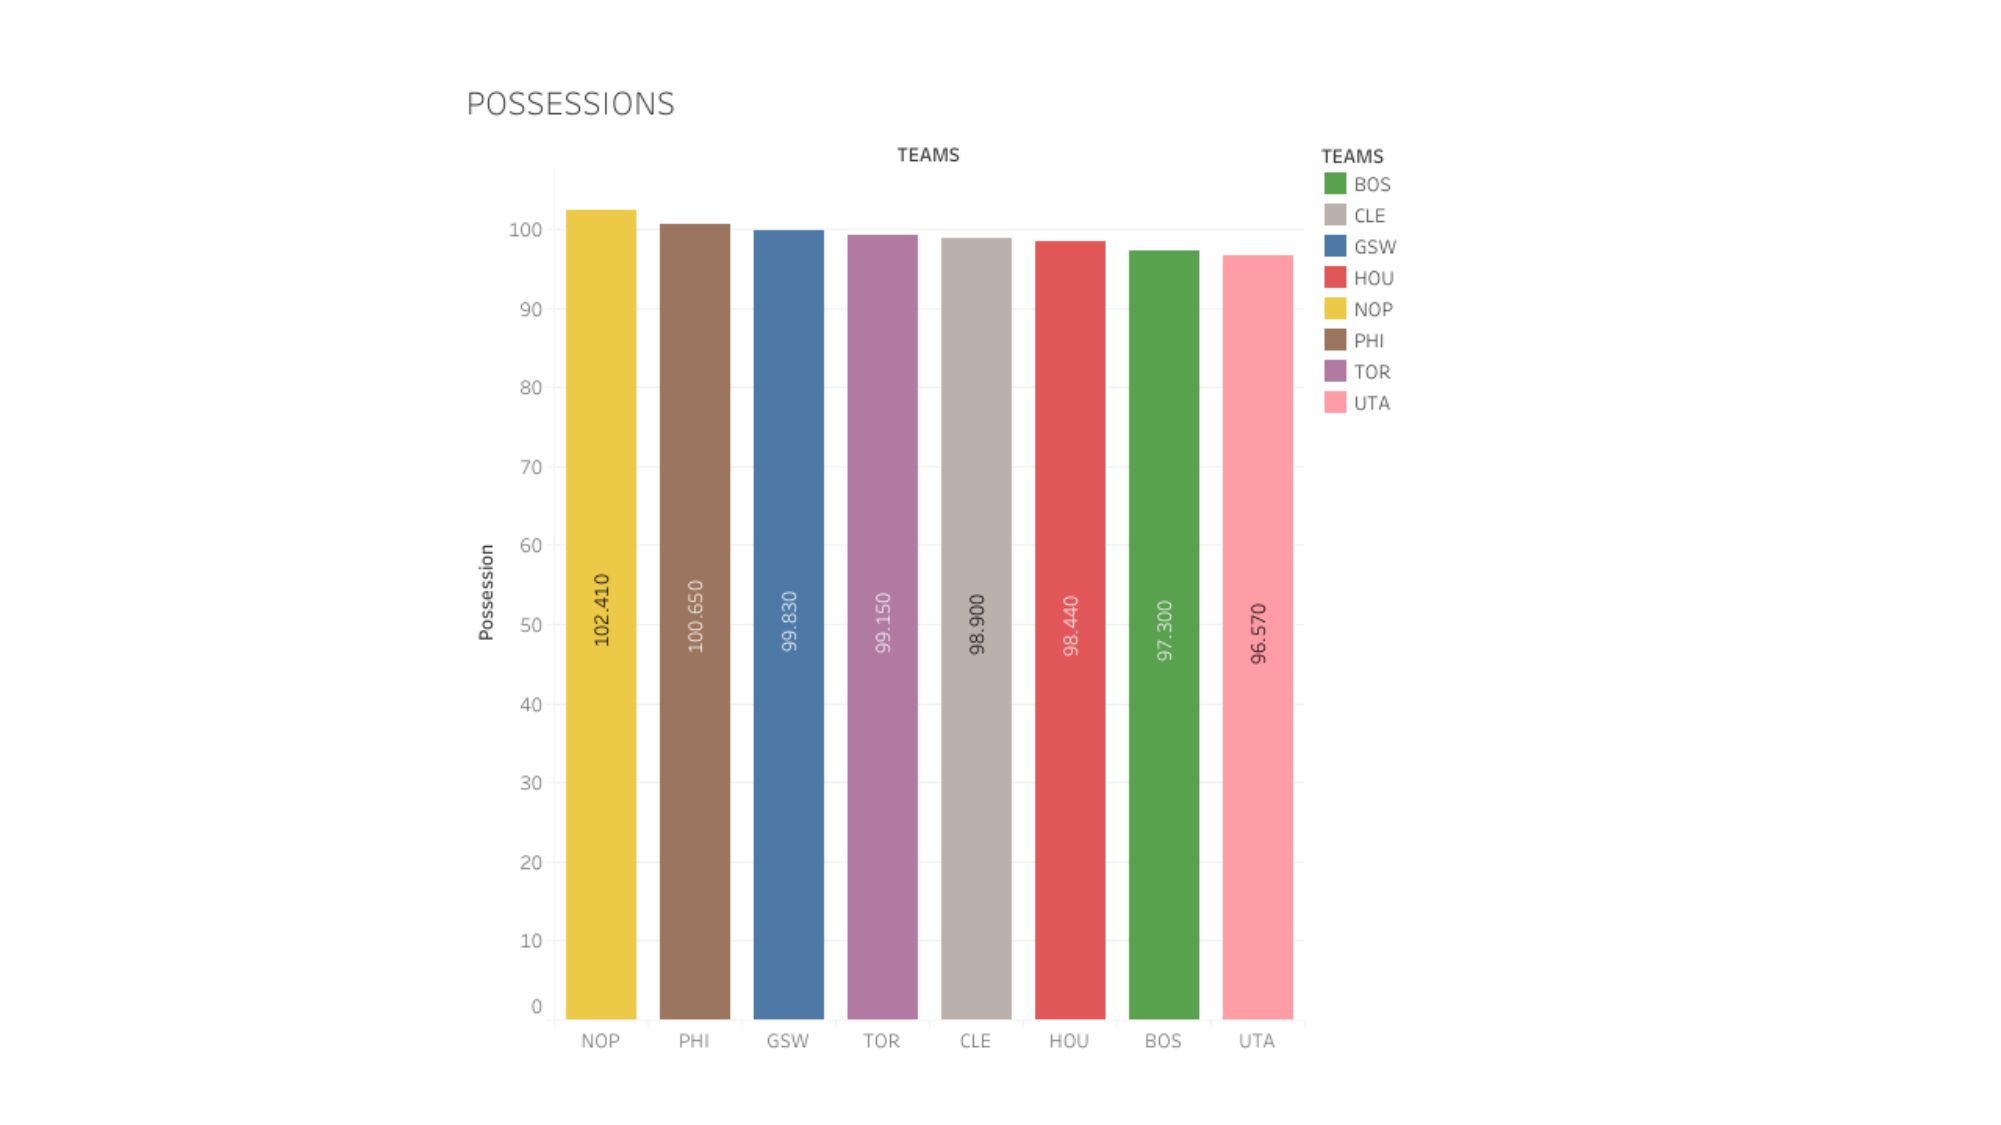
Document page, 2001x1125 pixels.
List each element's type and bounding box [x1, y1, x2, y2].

picture [460, 71, 1539, 1054]
